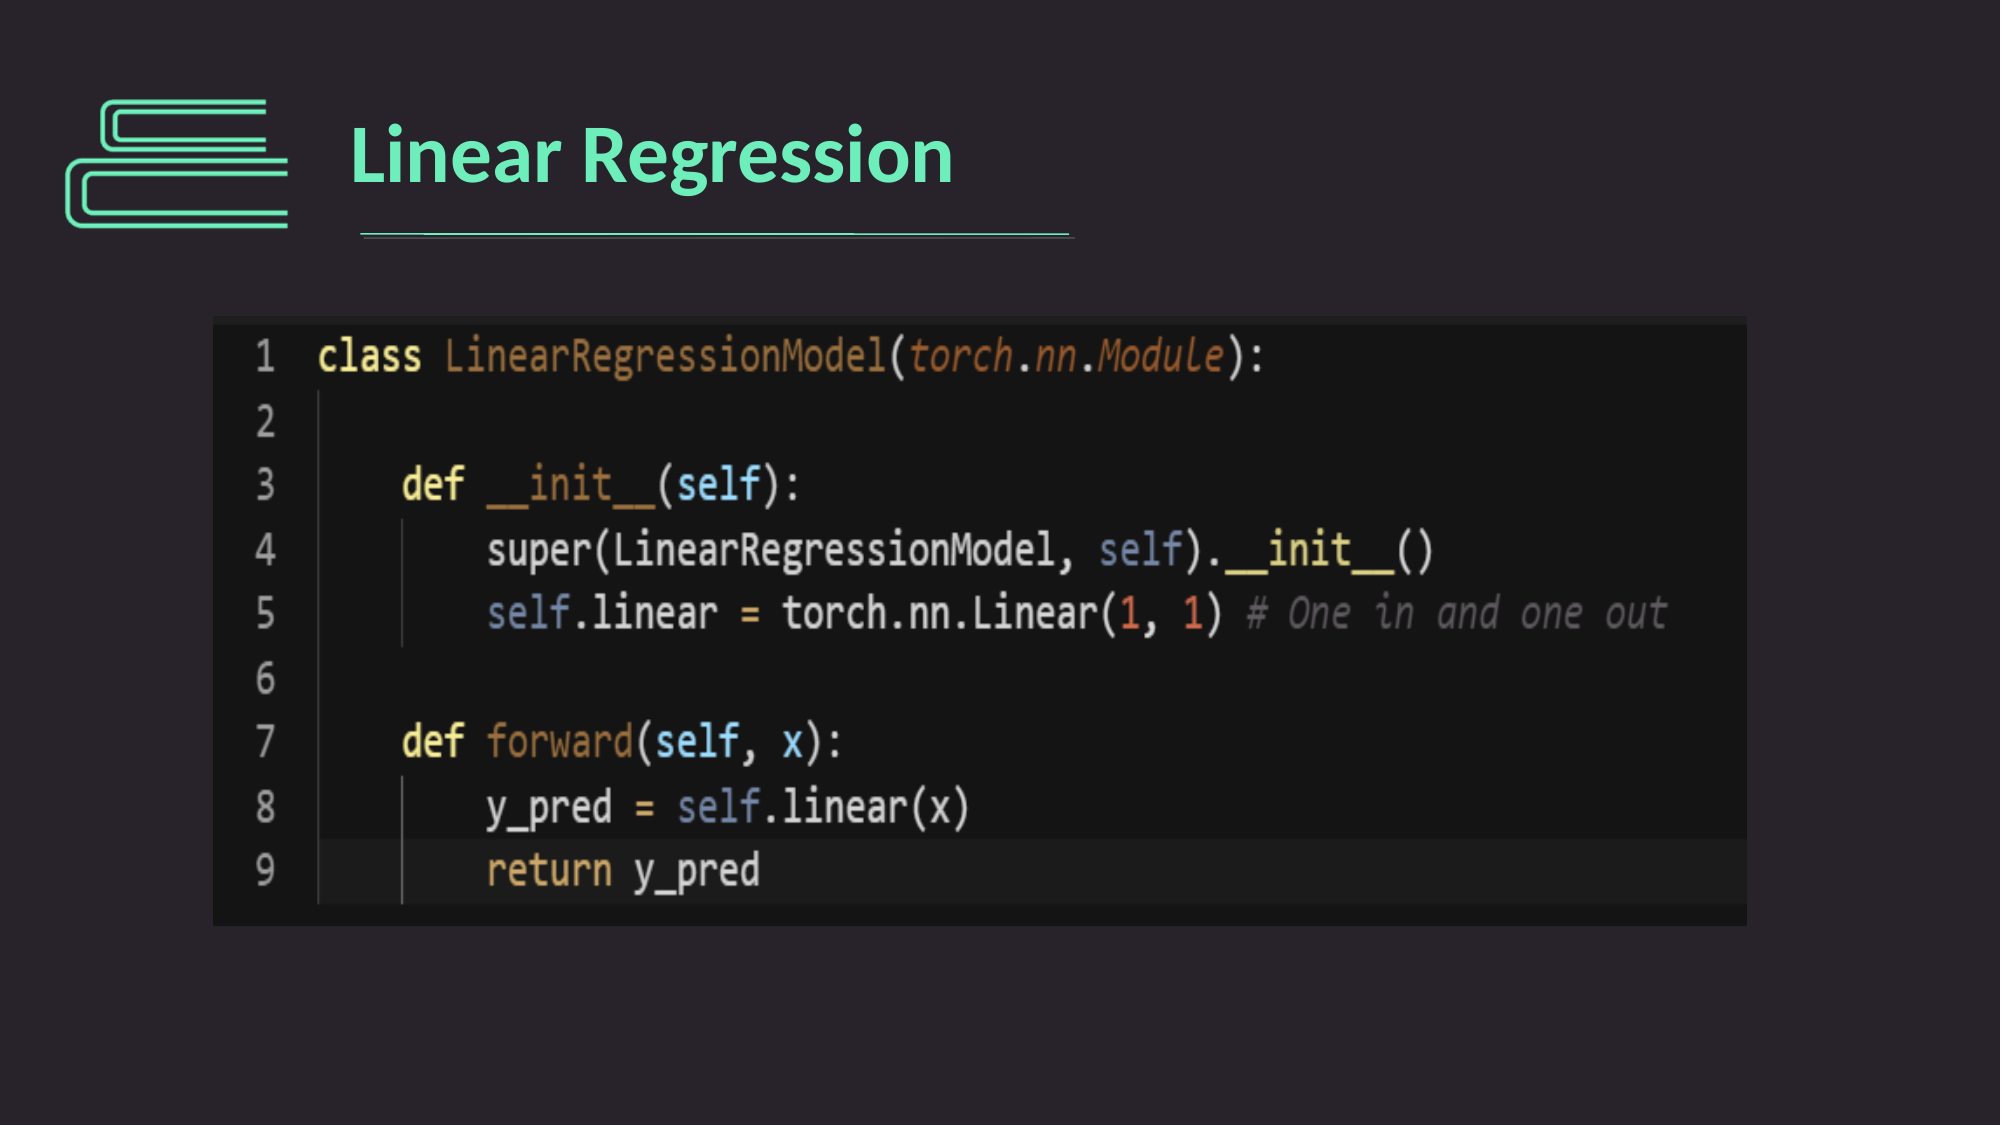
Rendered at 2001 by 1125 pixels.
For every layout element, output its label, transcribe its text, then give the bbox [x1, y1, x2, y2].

picture [38, 84, 340, 254]
text_box Linear Regression [340, 91, 972, 207]
picture [213, 316, 1747, 926]
